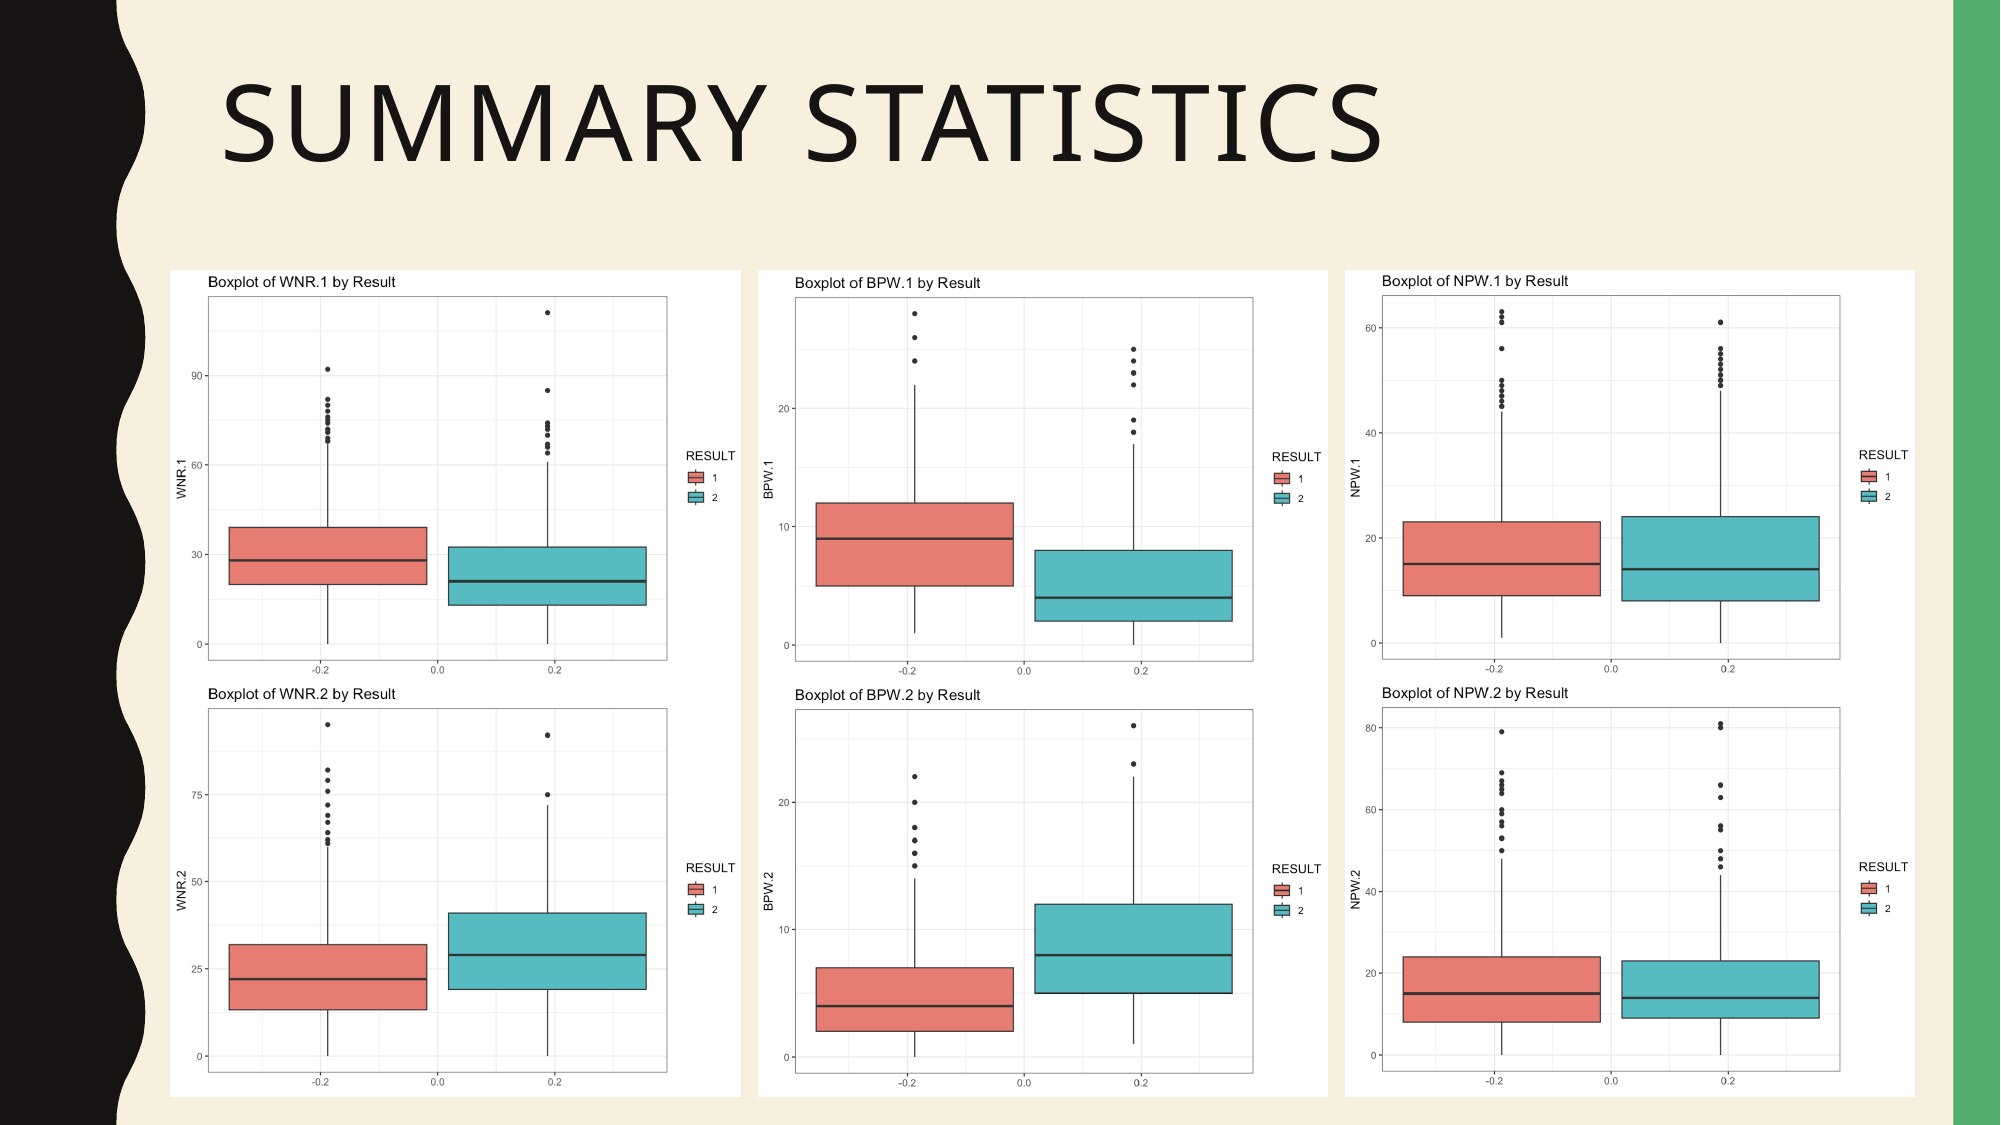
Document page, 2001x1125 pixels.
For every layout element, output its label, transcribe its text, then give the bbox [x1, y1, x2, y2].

picture [1345, 270, 1915, 1097]
title Summary statıstıcs [205, 62, 1875, 237]
picture [758, 270, 1328, 1097]
picture [170, 270, 741, 1097]
